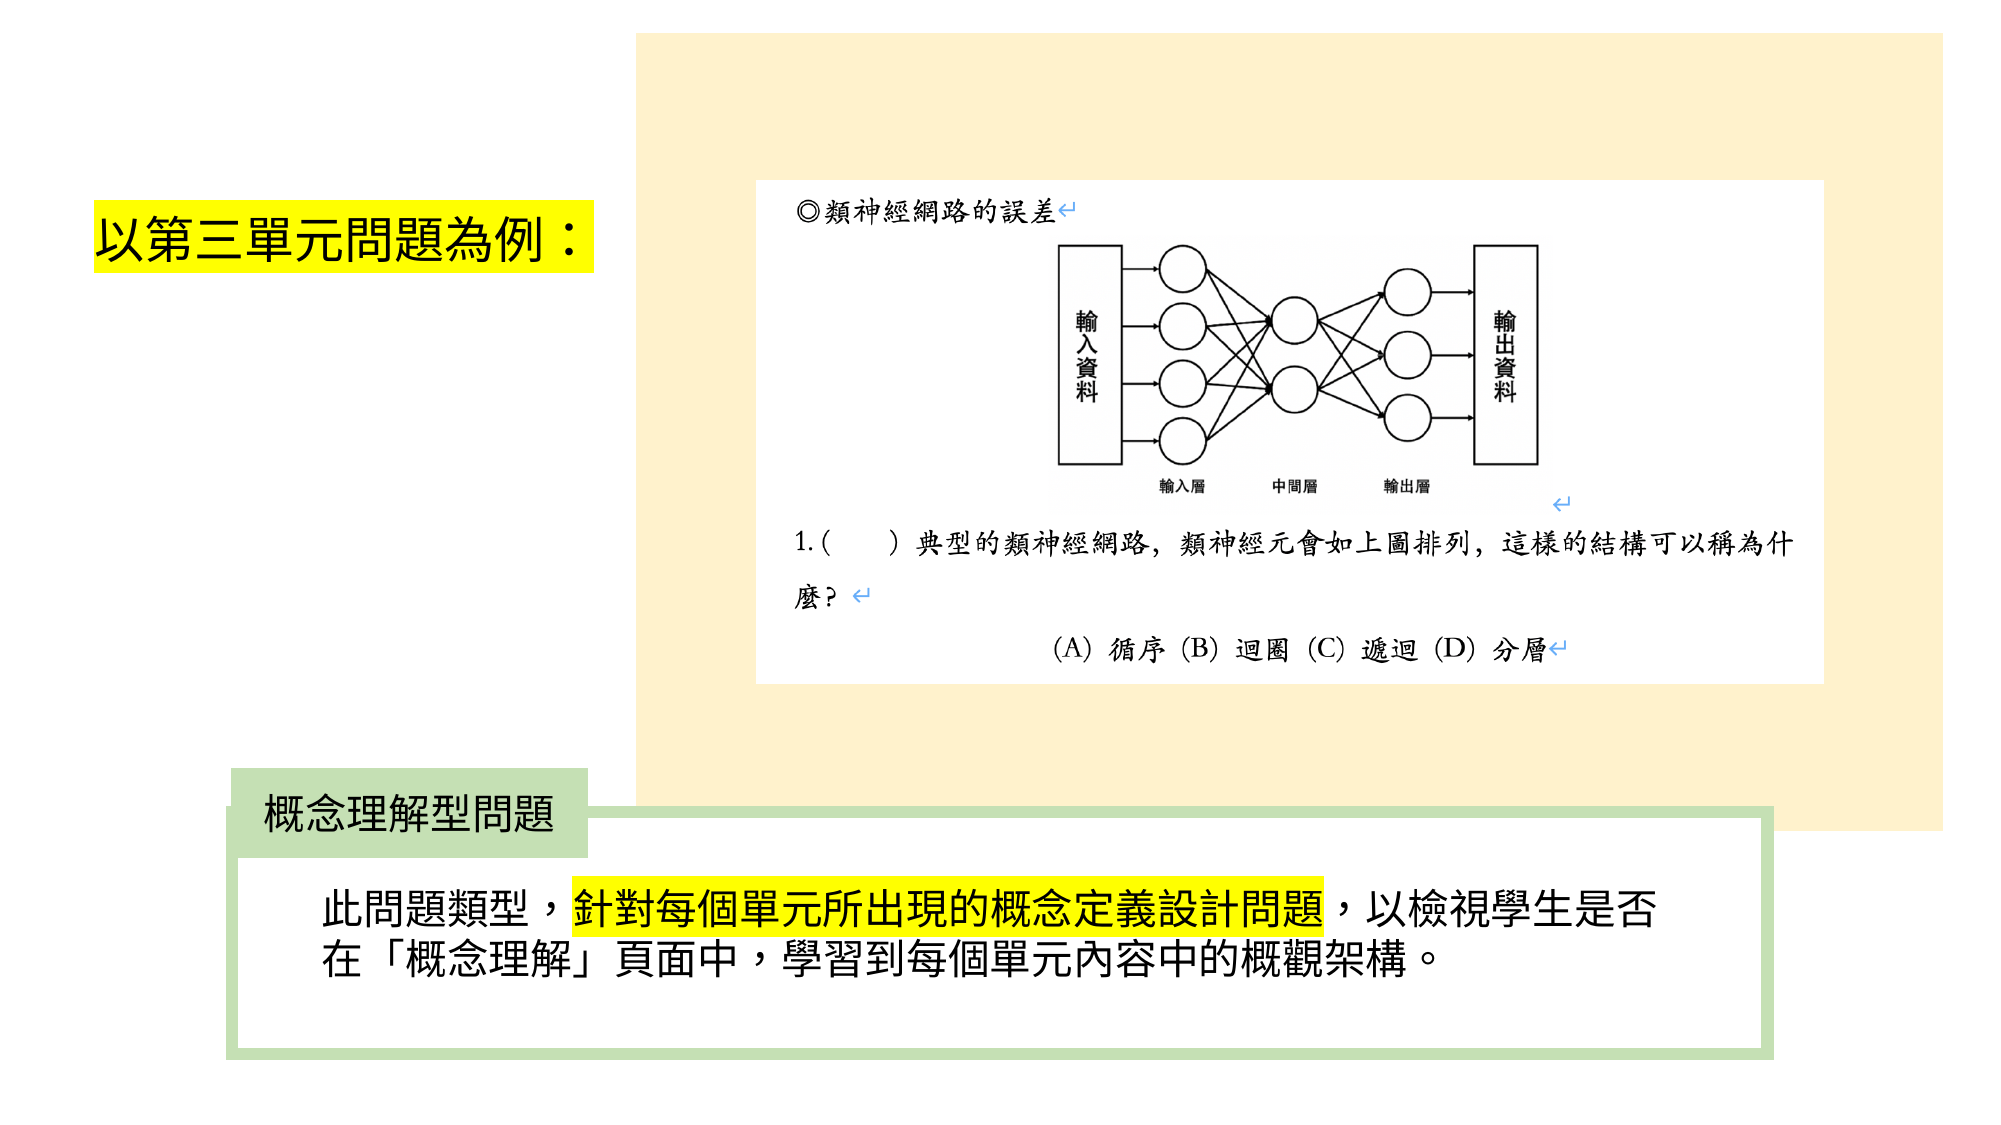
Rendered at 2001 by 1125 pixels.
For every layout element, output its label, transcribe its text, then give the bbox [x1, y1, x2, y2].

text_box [232, 768, 1768, 1055]
picture [756, 180, 1824, 684]
text_box 以第三單元問題為例： [79, 200, 610, 276]
text_box [636, 33, 1943, 831]
